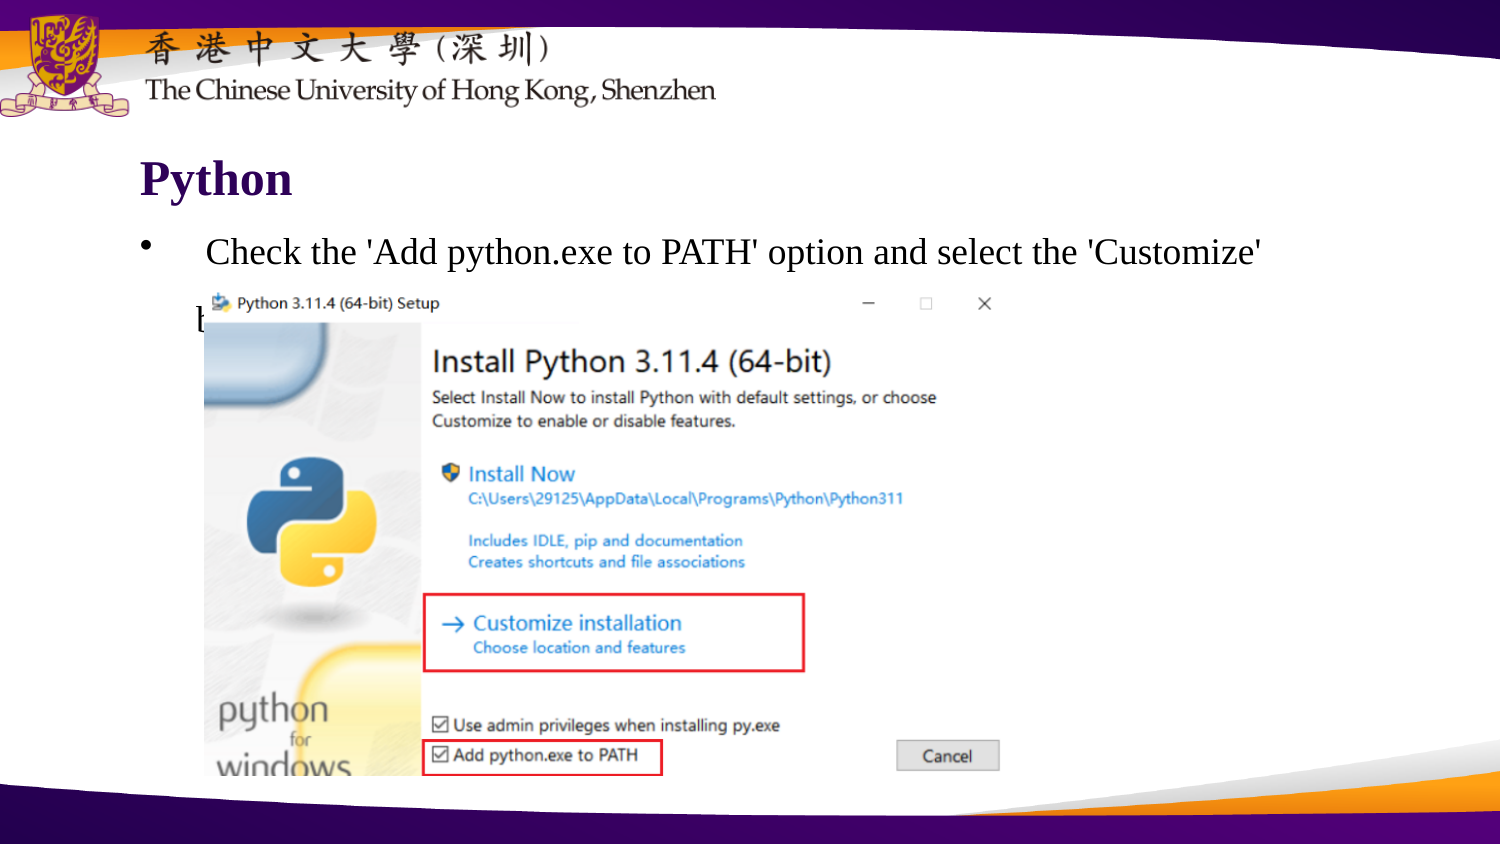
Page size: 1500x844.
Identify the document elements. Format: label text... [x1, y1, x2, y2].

text_box Python [124, 129, 1460, 221]
text_box Check the 'Add python.exe to PATH' option and select the 'Customize' button. [125, 197, 1391, 731]
picture [0, 0, 1500, 844]
